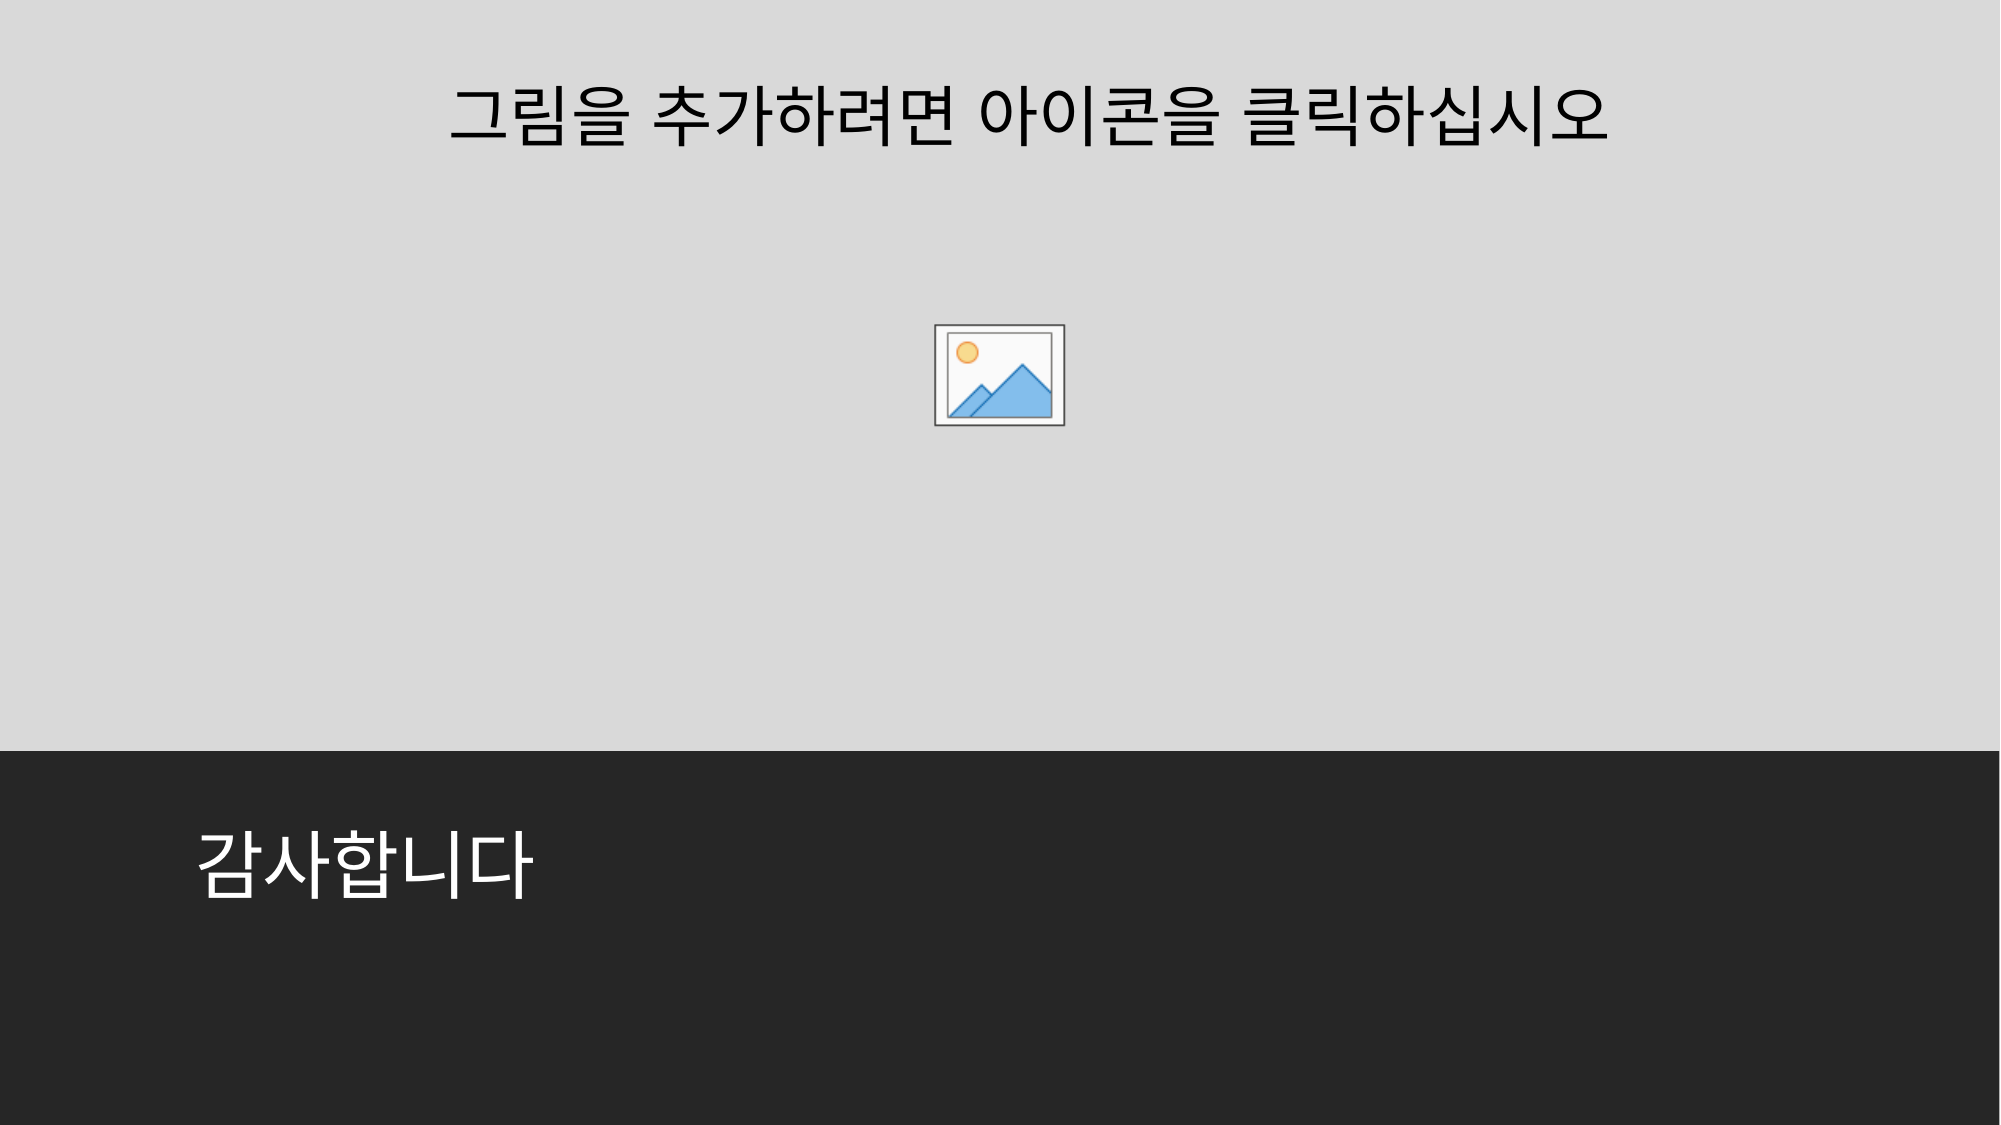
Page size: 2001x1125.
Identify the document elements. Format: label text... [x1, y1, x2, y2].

title 감사합니다 [180, 787, 1839, 910]
picture [0, 0, 2000, 752]
